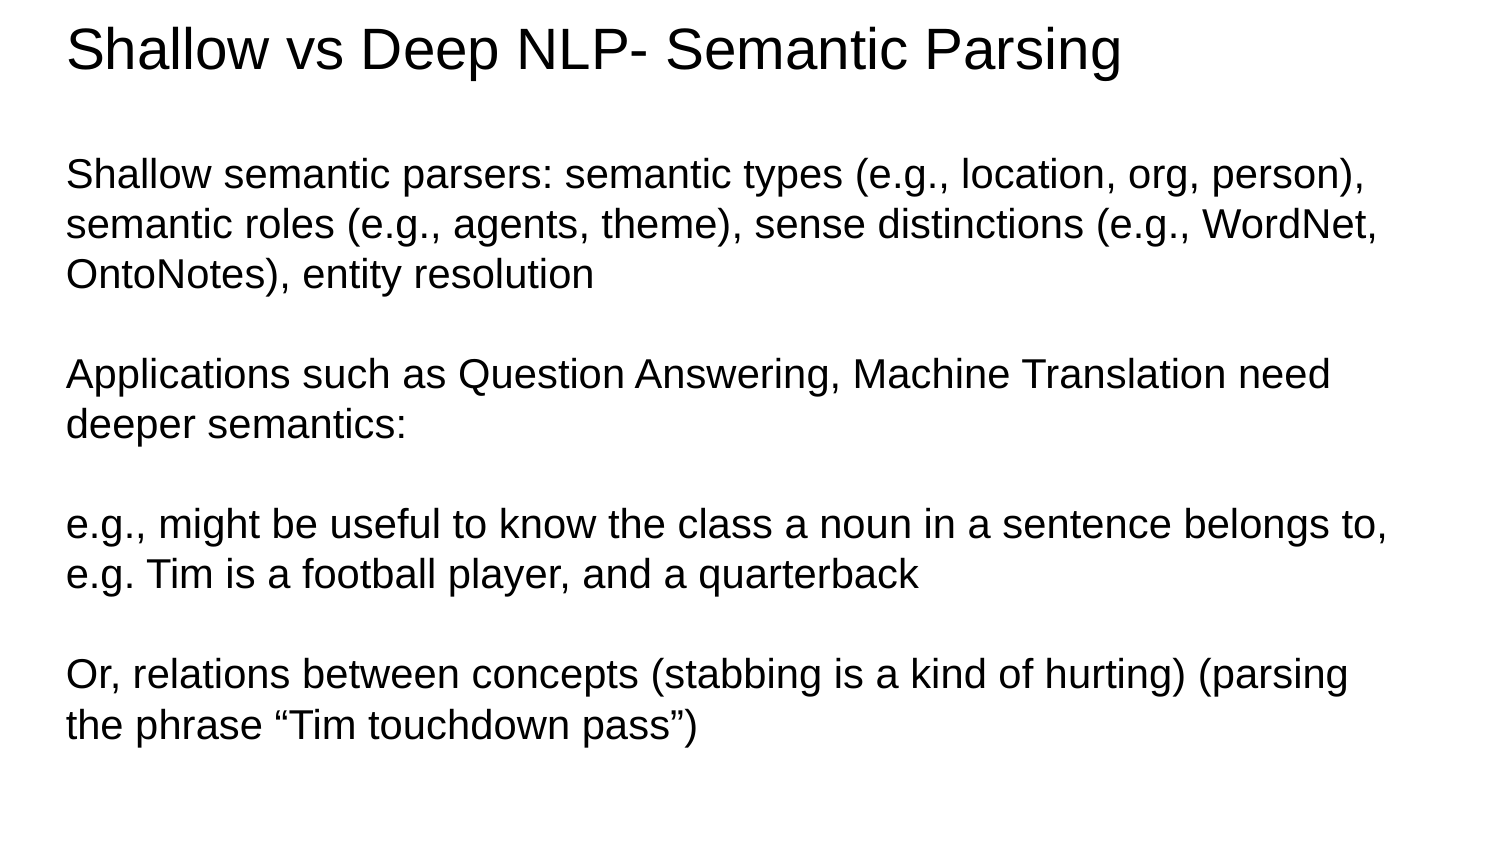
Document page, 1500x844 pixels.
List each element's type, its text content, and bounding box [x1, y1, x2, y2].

title Shallow vs Deep NLP- Semantic Parsing [51, 0, 1449, 90]
text_box Shallow semantic parsers: semantic types (e.g., location, org, person), semantic roles (e.g., agents, theme), sense distinctions (e.g., WordNet, OntoNotes), entity resolution Applications such as Question Answering, Machine Translation need deeper semantics: e.g., might be useful to know the class a noun in a sentence belongs to, e.g. Tim is a football player, and a quarterback Or, relations between concepts (stabbing is a kind of hurting) (parsing the phrase “Tim touchdown pass”) [51, 89, 1413, 844]
